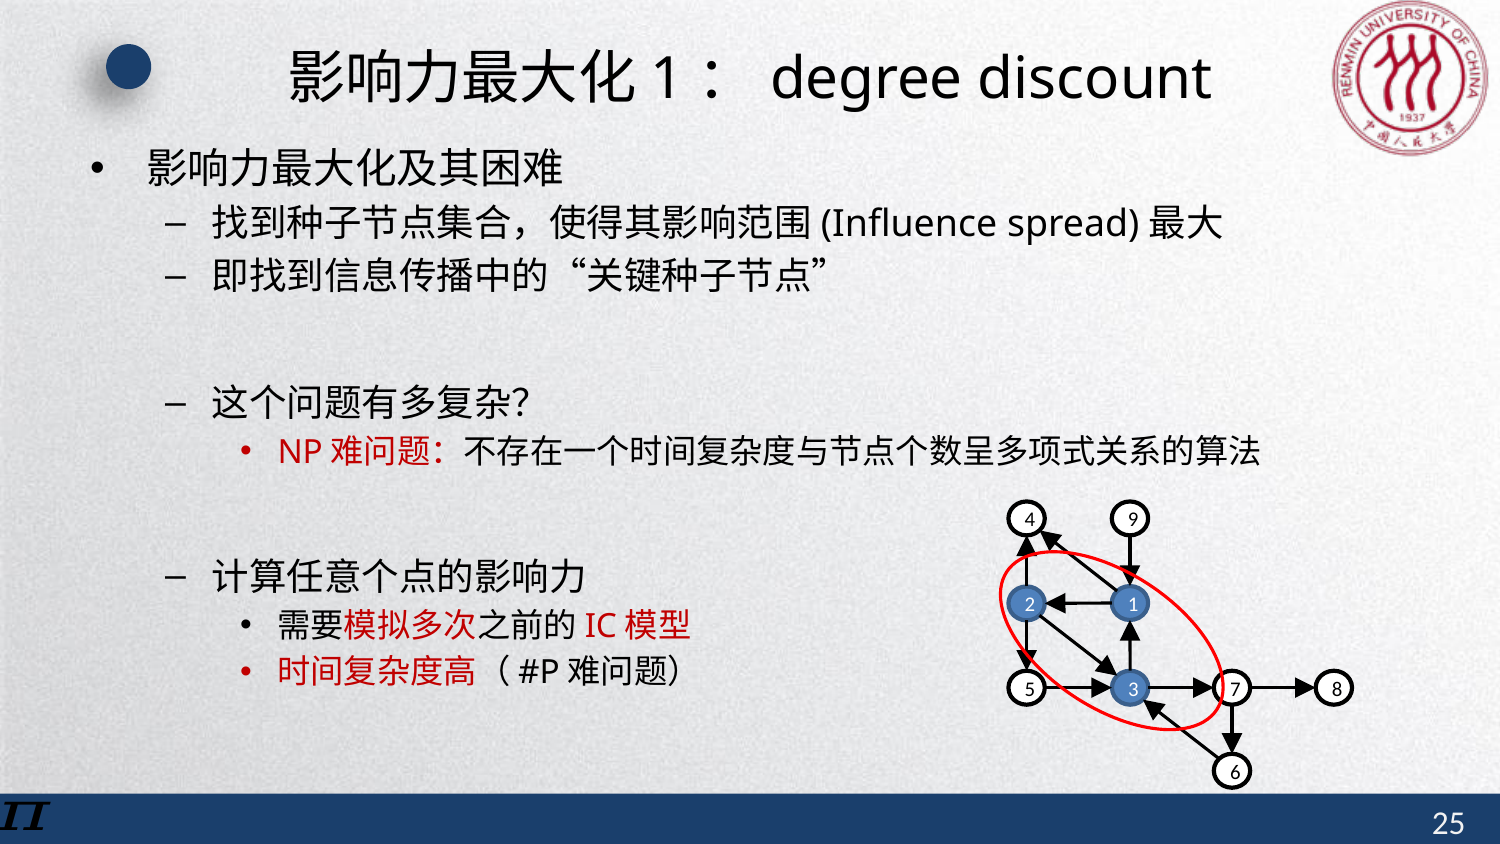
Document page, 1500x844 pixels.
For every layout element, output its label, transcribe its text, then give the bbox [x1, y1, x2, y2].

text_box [1008, 501, 1353, 788]
text_box [998, 574, 1003, 619]
title 影响力最大化1：degree discount [75, 33, 1425, 116]
picture [0, 0, 1500, 793]
